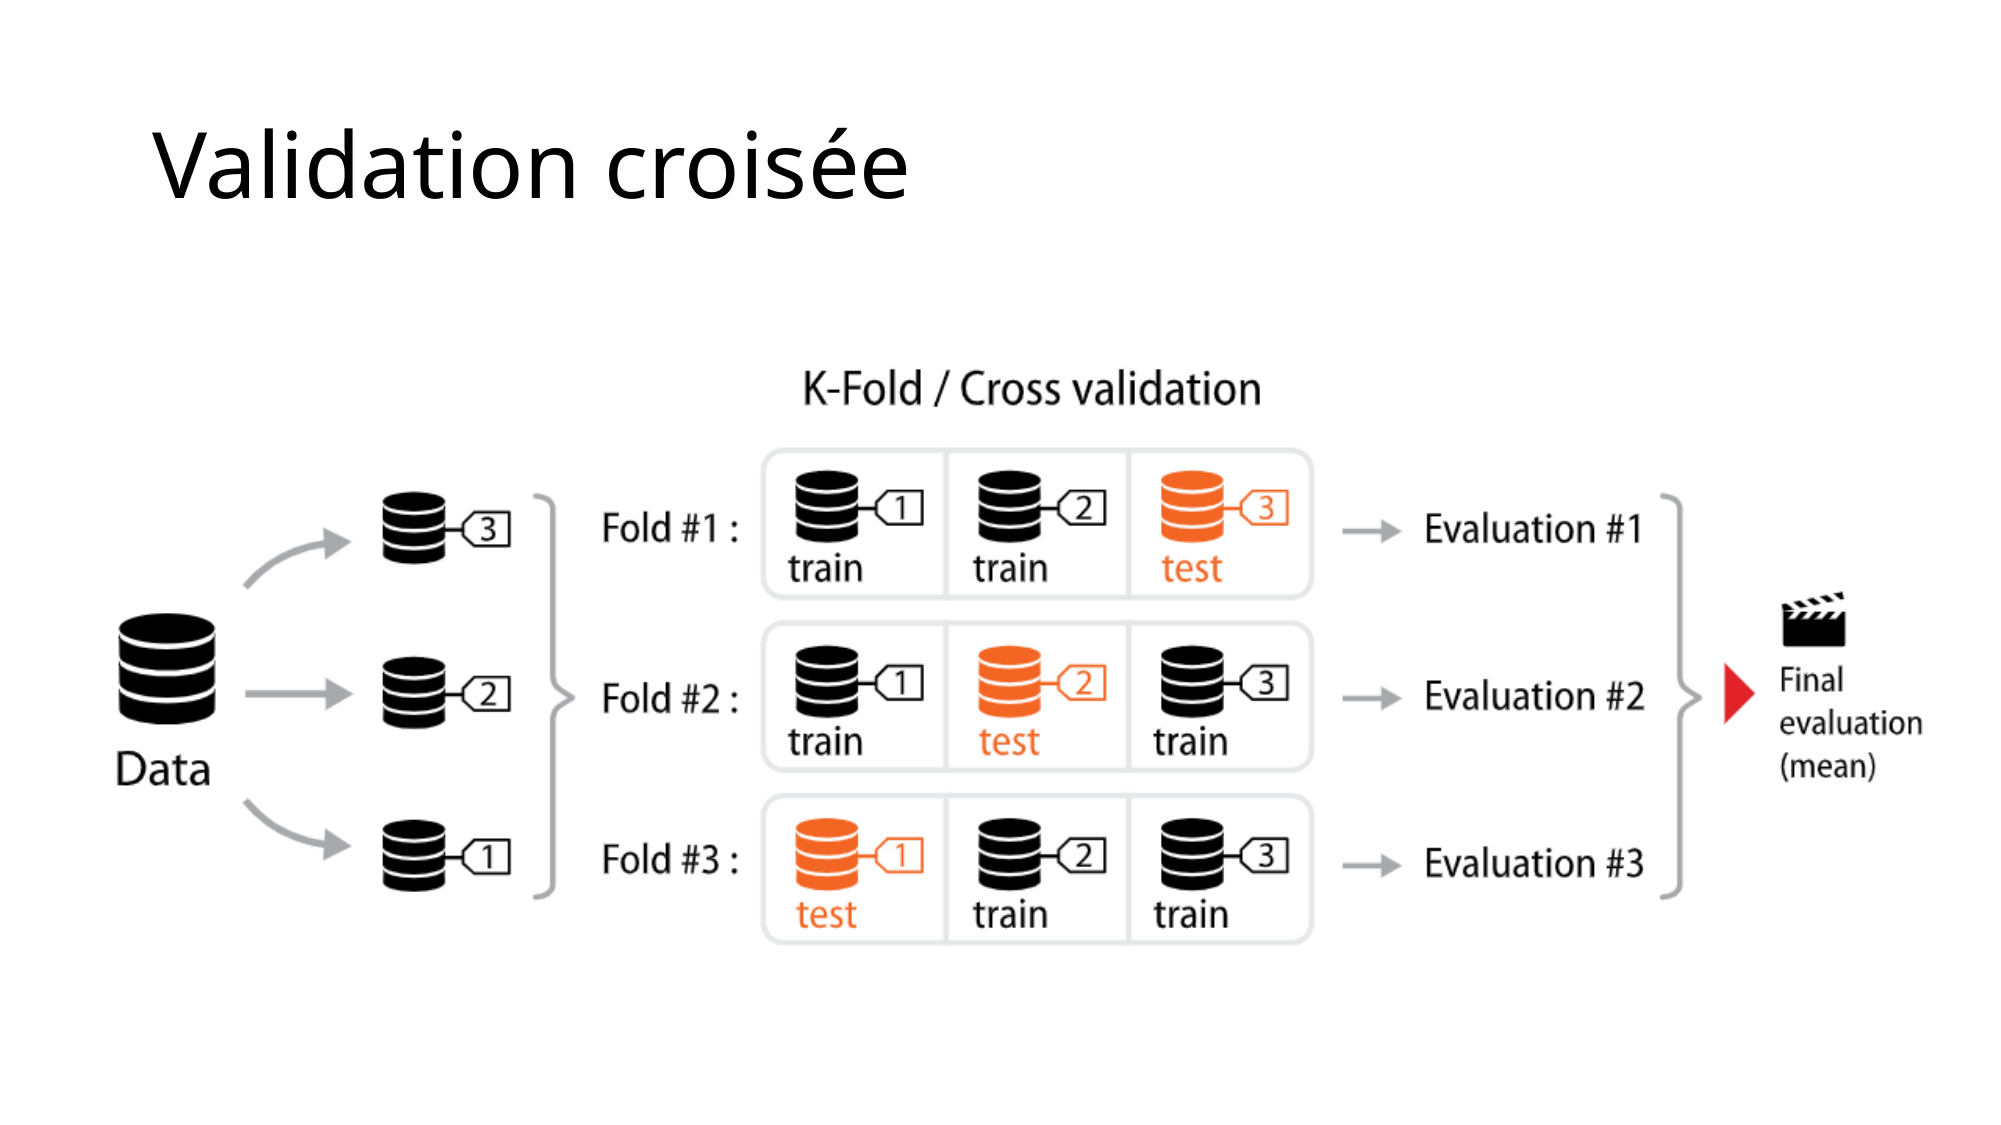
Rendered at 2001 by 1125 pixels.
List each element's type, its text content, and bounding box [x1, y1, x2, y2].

title Validation croisée [137, 59, 1863, 246]
picture [72, 246, 1965, 1014]
